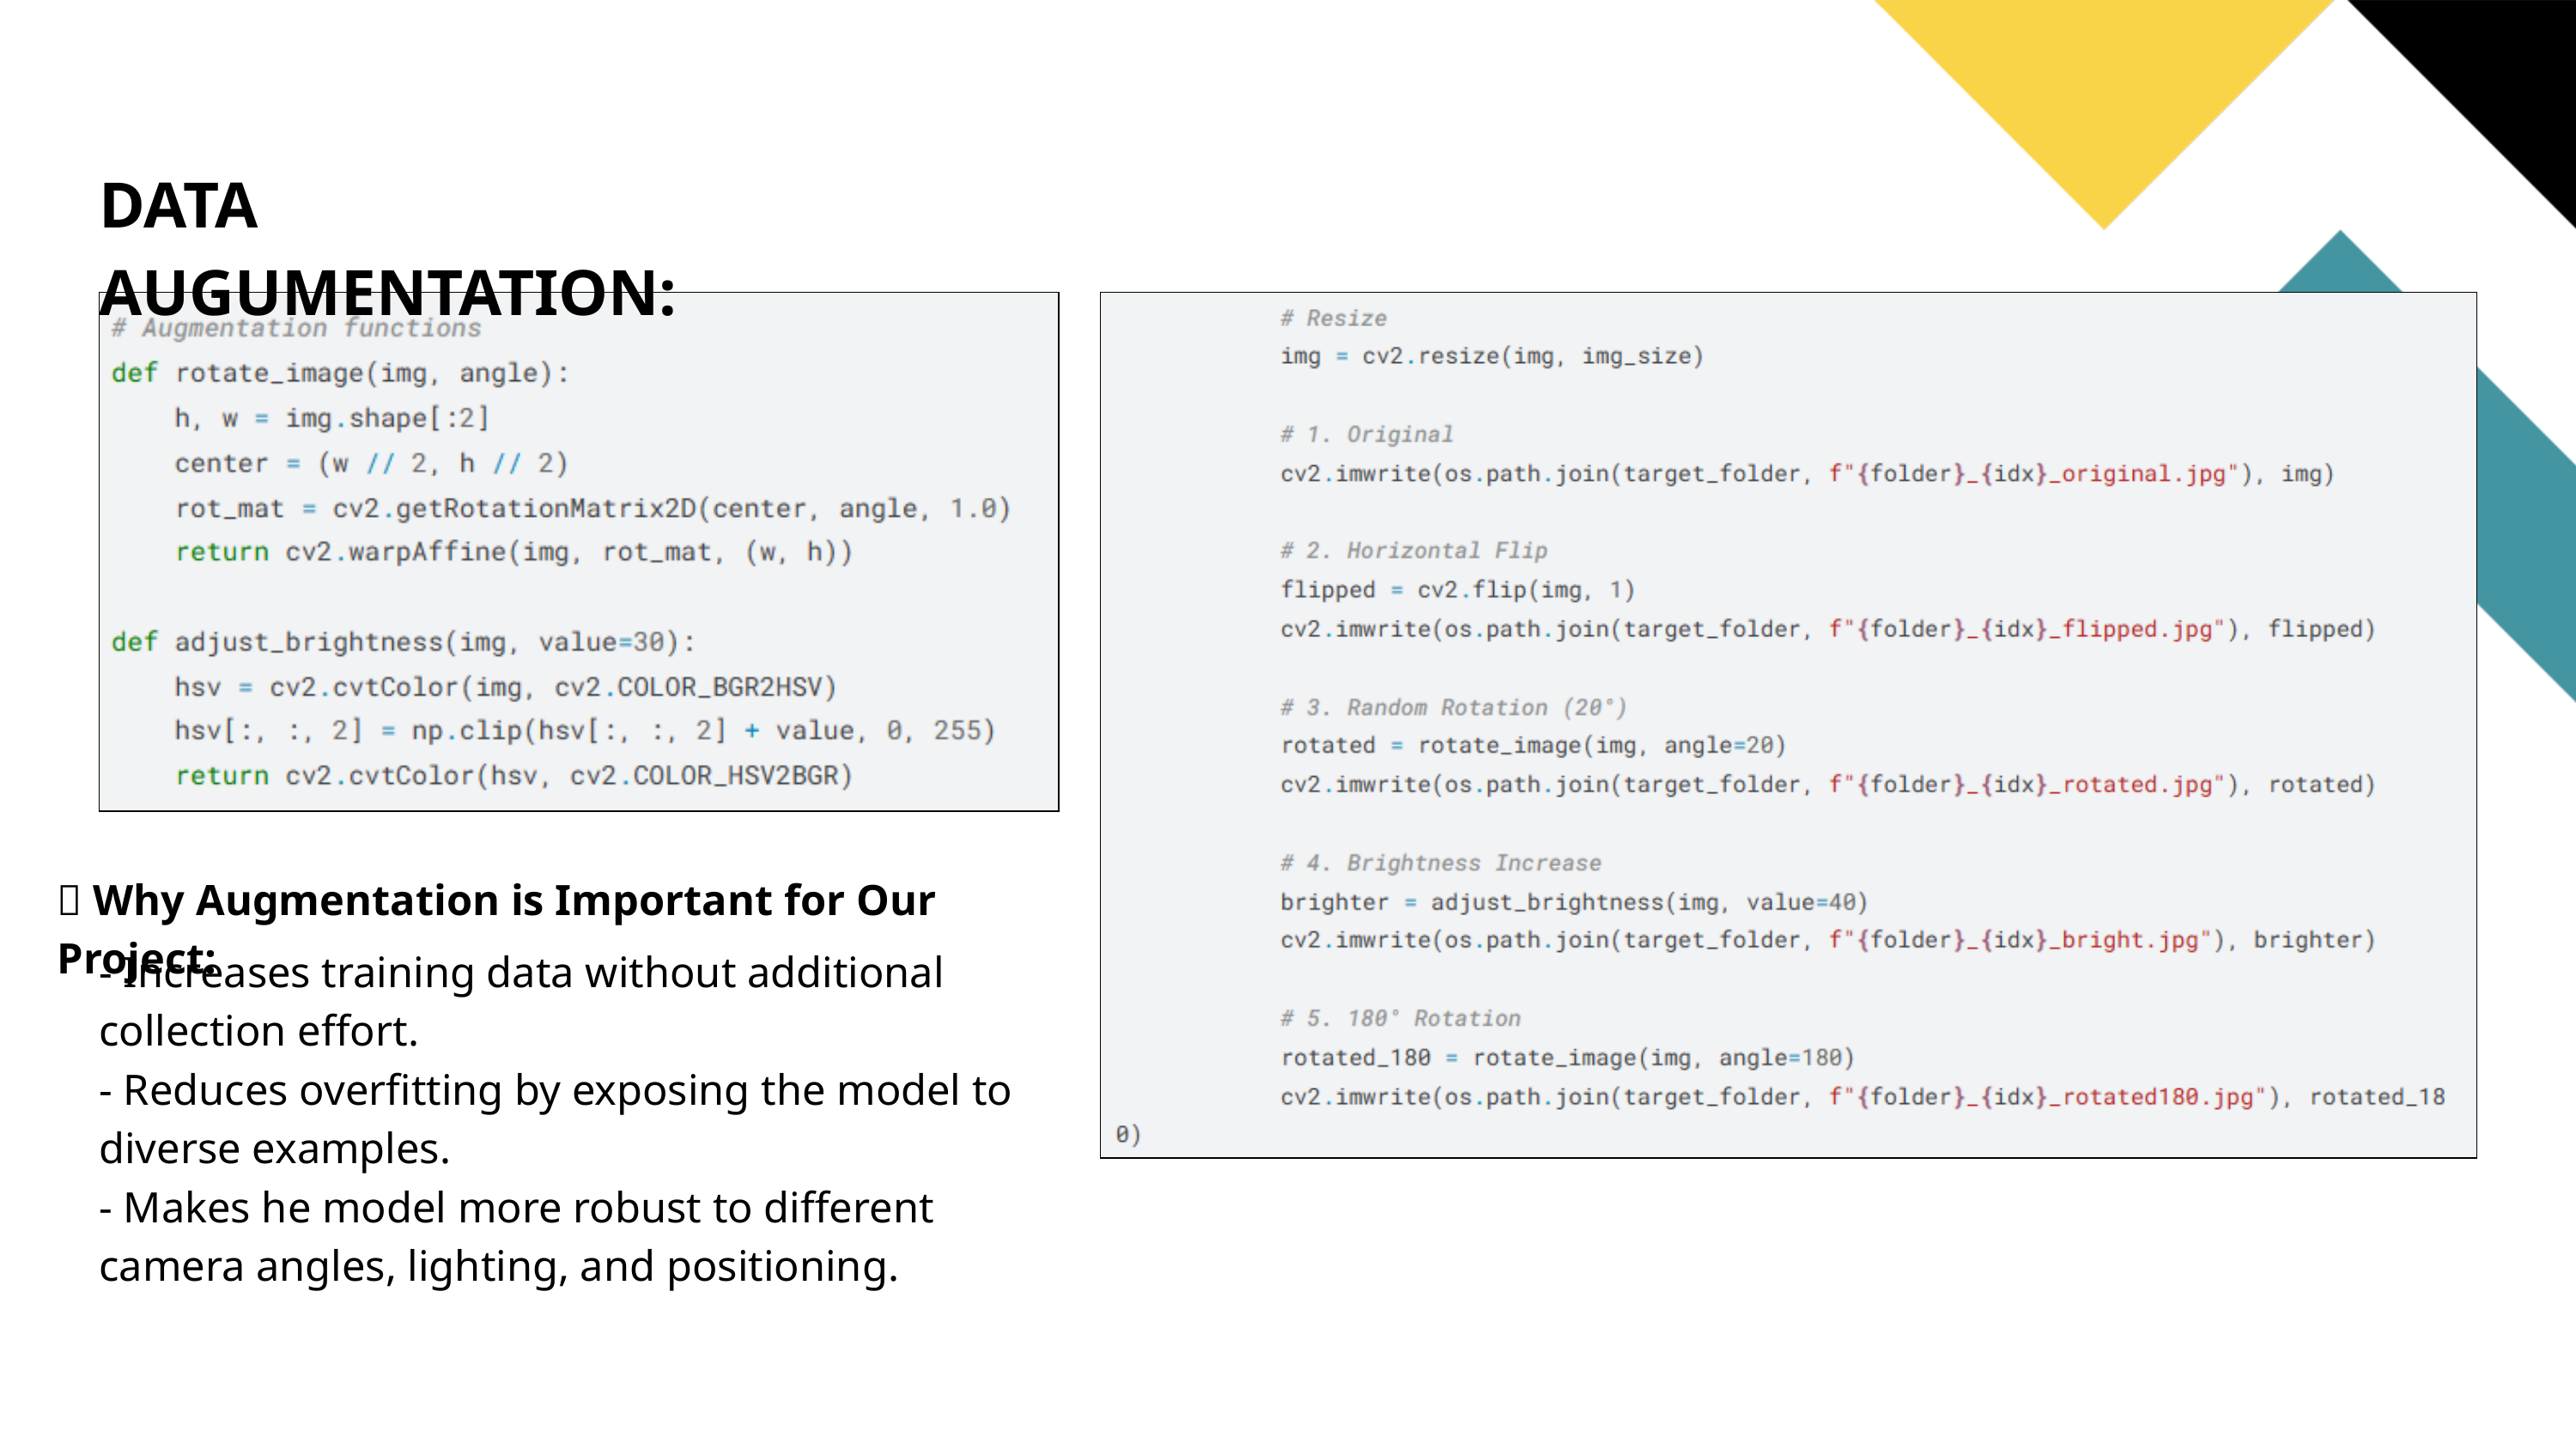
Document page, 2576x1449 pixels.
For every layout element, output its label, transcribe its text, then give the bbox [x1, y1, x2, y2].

text_box [99, 292, 1059, 811]
text_box DATA AUGUMENTATION: [99, 153, 781, 329]
text_box [1100, 292, 2477, 1159]
text_box 🚀 Why Augmentation is Important for Our Project: [57, 864, 1059, 983]
text_box [1874, 0, 2576, 703]
text_box - Increases training data without additional collection effort. - Reduces overfitting by exposing the model to diverse examples. - Makes he model more robust to different camera angles, lighting, and positioning. [99, 937, 1045, 1290]
